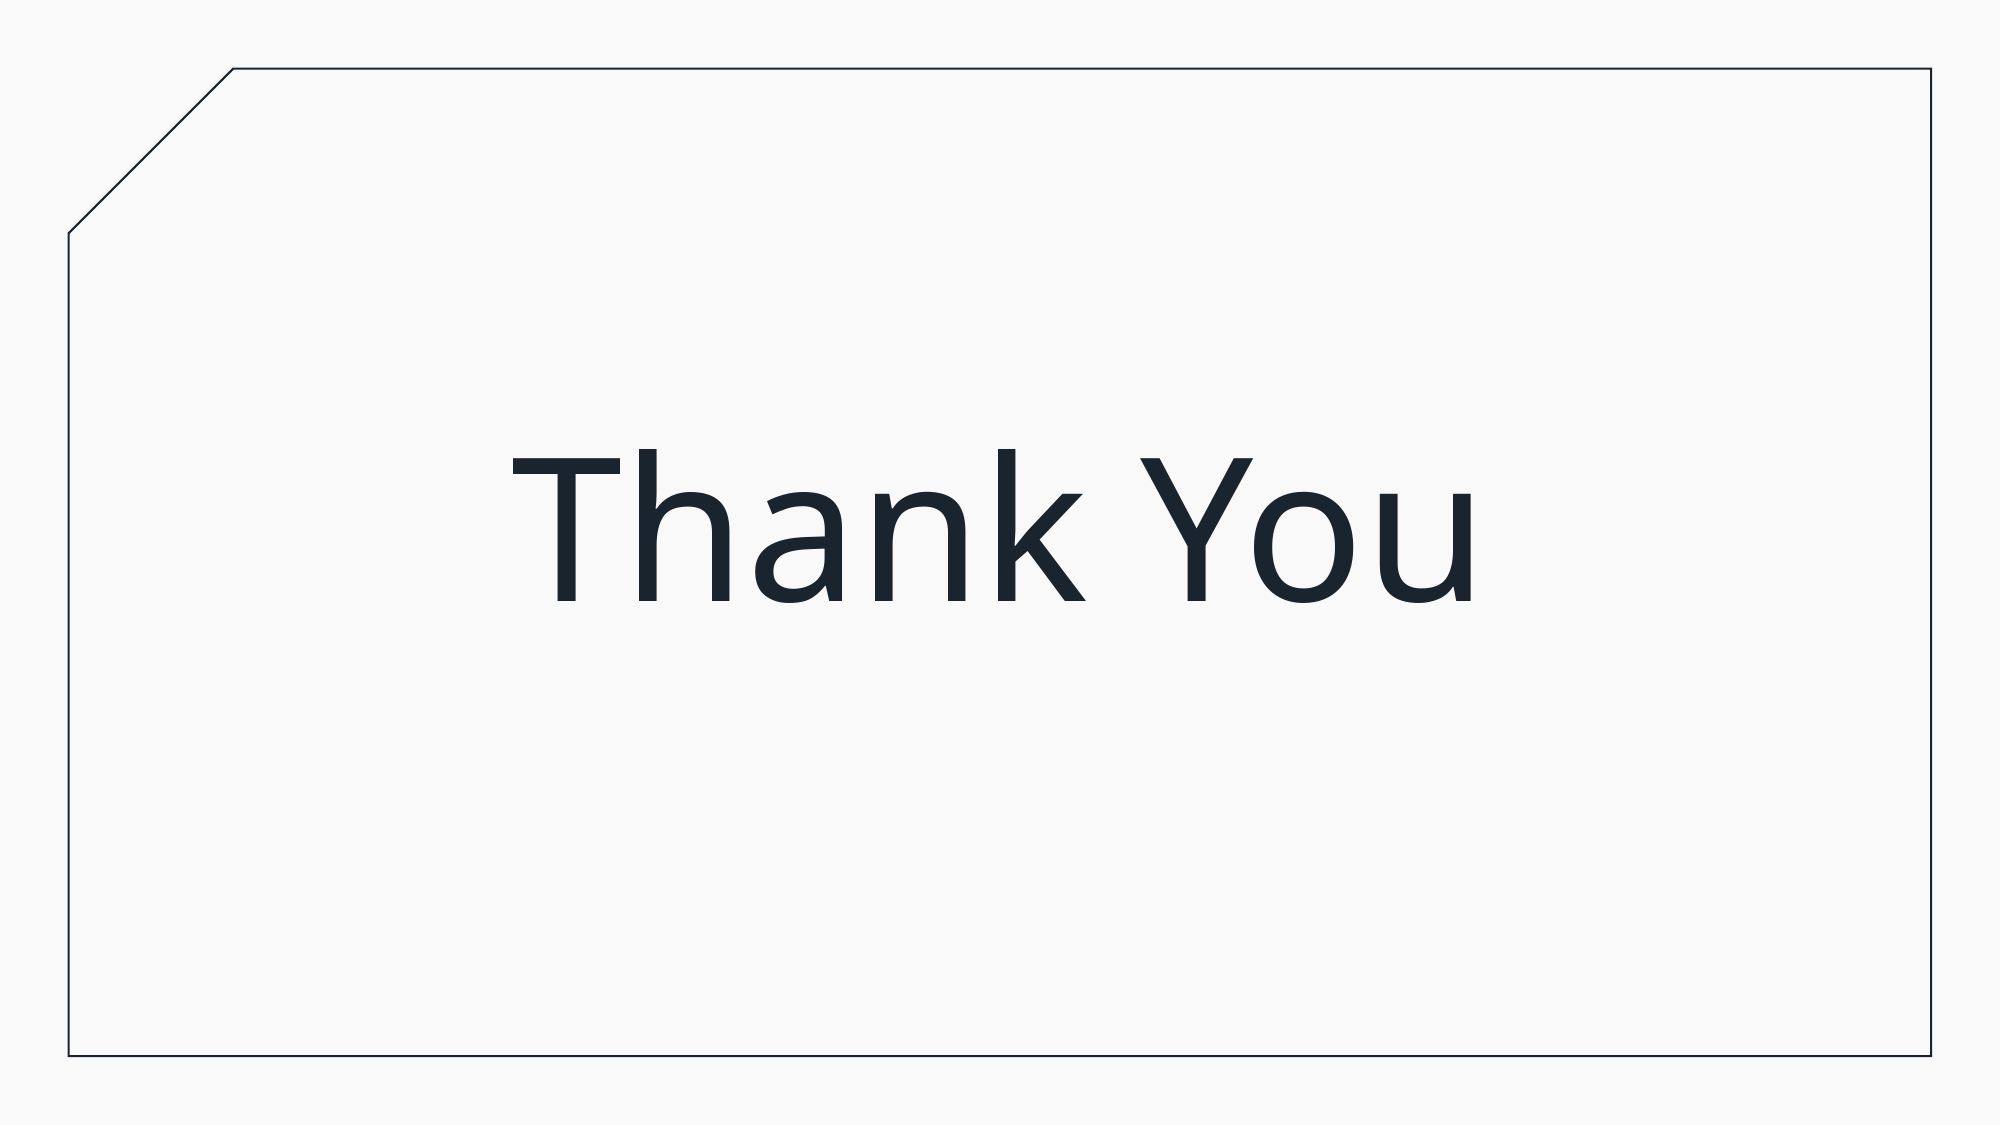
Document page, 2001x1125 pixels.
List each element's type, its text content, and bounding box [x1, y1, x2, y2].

text_box Thank You [202, 393, 1798, 649]
